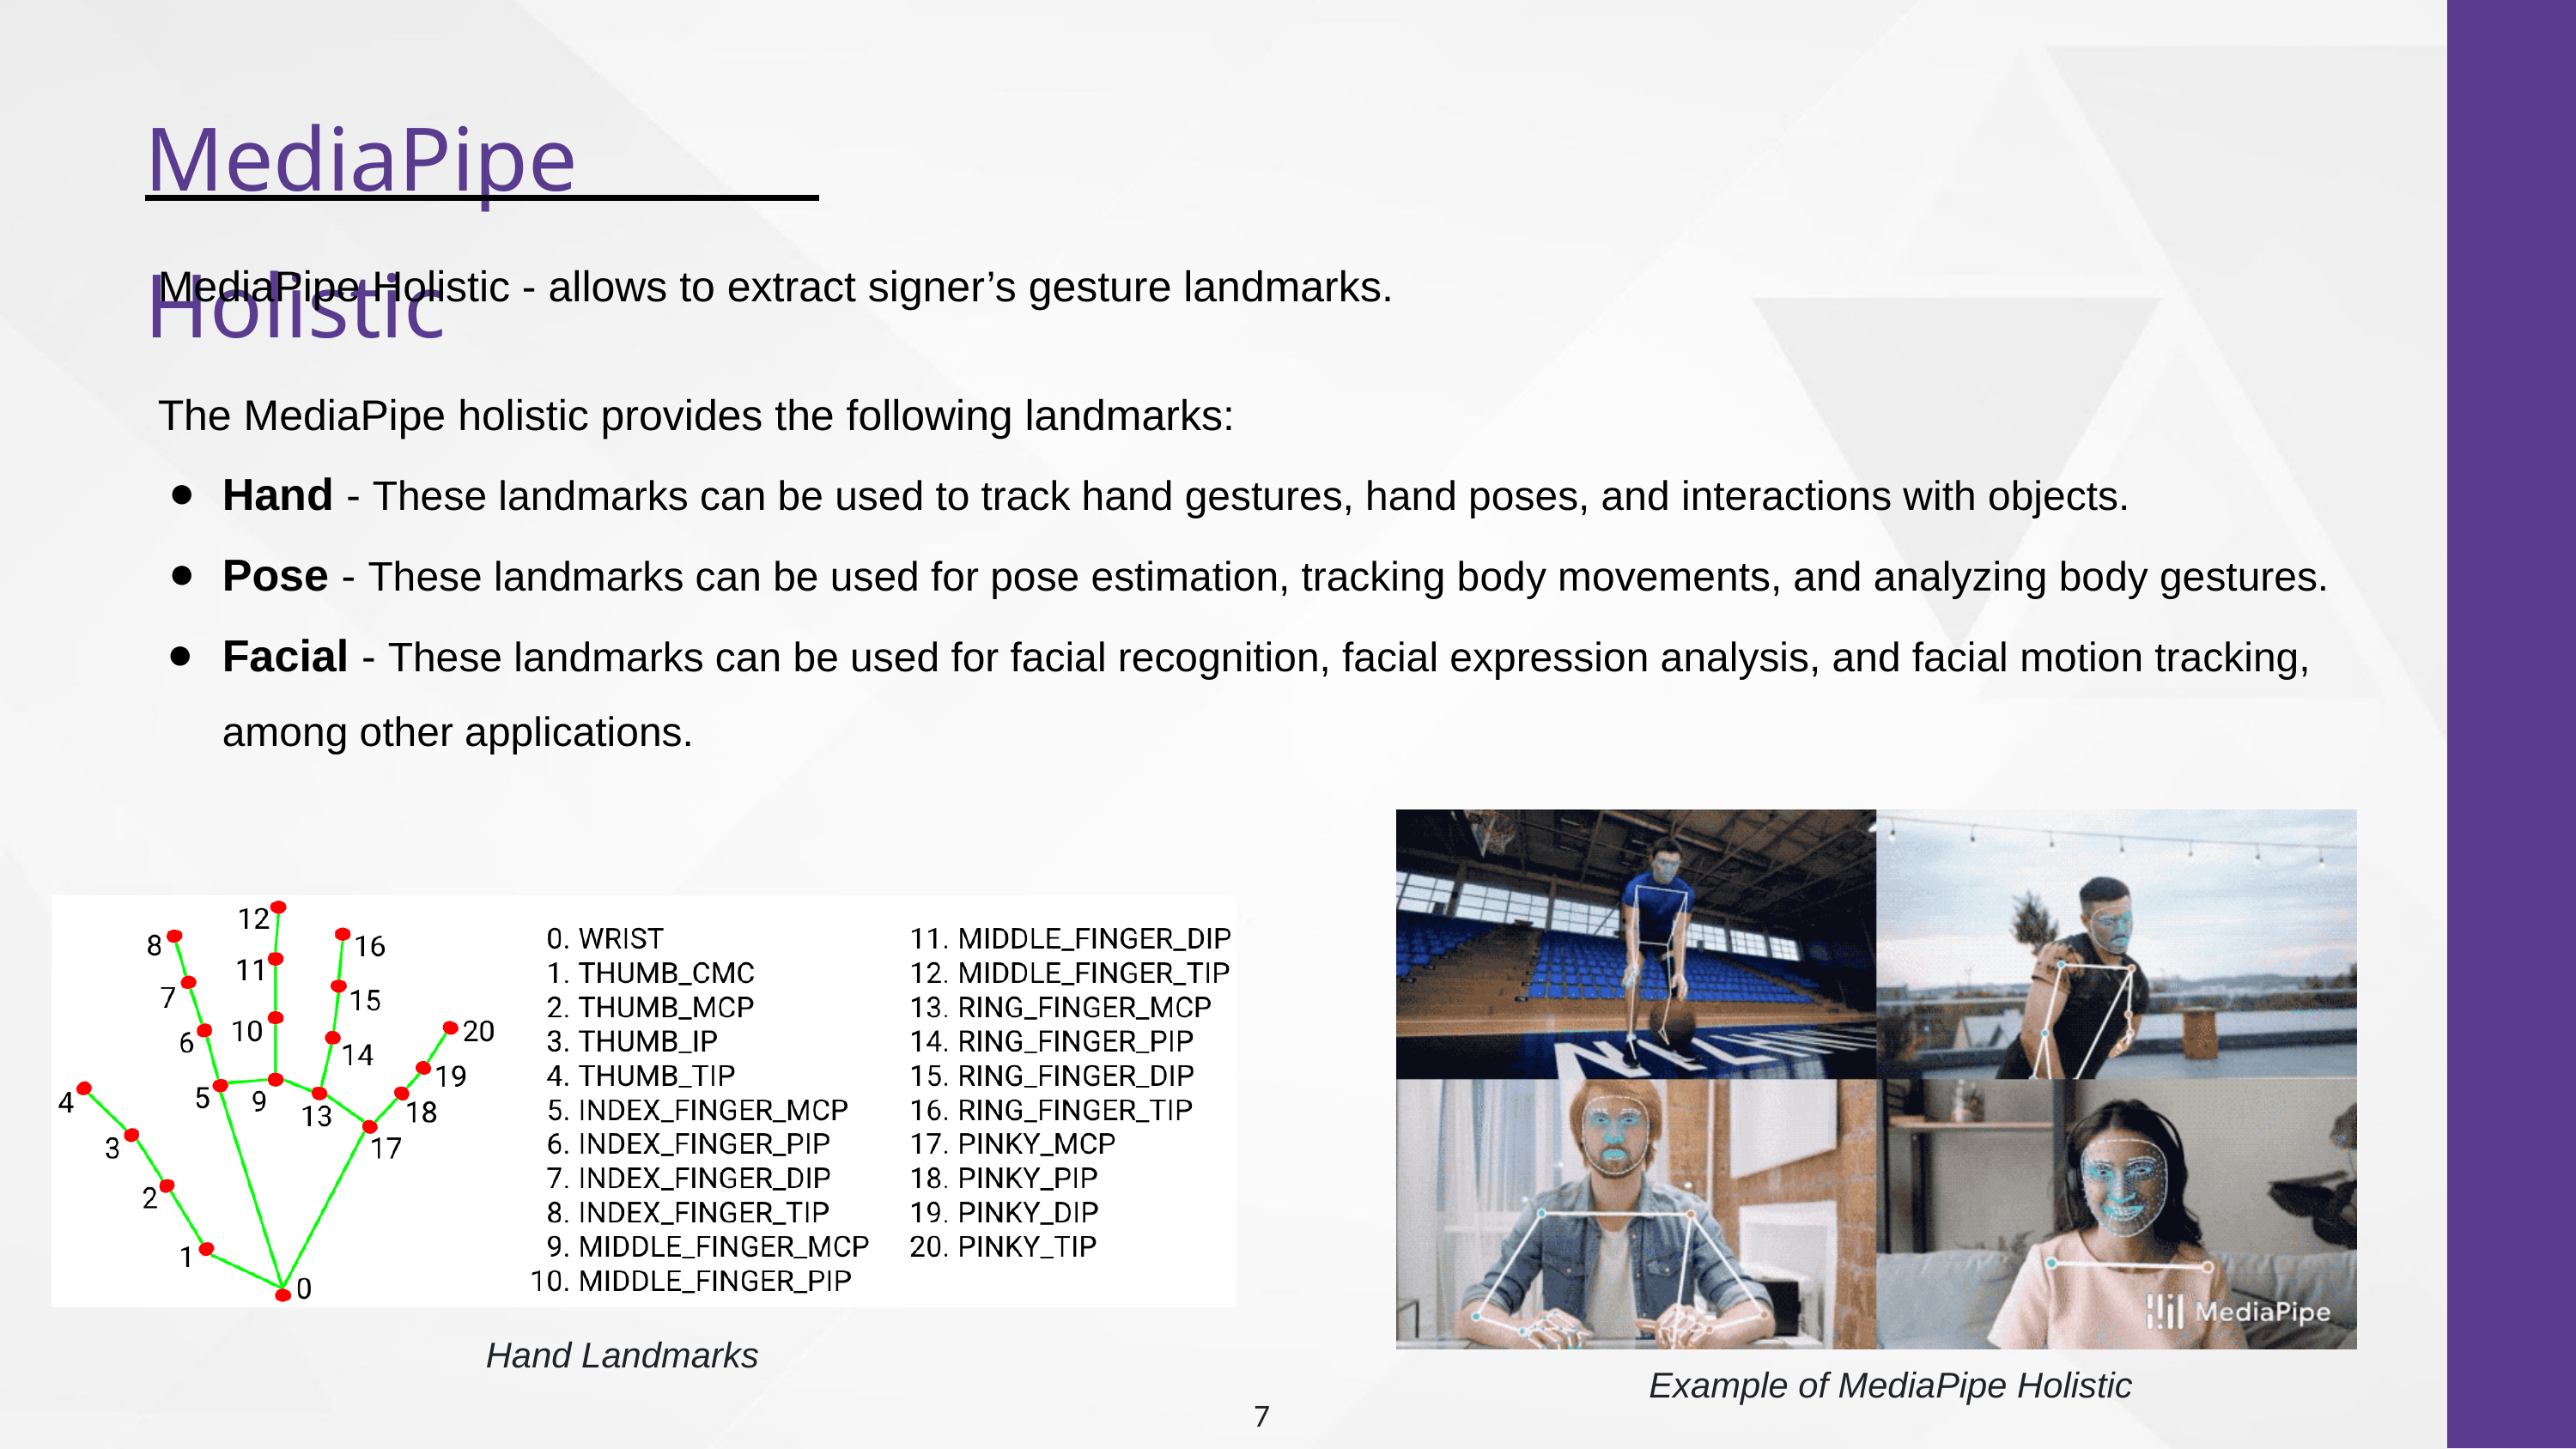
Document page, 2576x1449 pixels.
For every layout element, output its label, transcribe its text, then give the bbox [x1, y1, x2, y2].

text_box Example of MediaPipe Holistic [1636, 1349, 2443, 1418]
picture [52, 895, 1236, 1307]
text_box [2446, 0, 2576, 1449]
slide_number 7 [981, 1388, 1283, 1440]
text_box [0, 0, 2443, 1449]
picture [1396, 809, 2357, 1350]
text_box Hand Landmarks [472, 1319, 1330, 1388]
text_box MediaPipe Holistic [144, 61, 843, 246]
text_box MediaPipe Holistic - allows to extract signer’s gesture landmarks. The MediaPipe holistic provides the following landmarks: Hand - These landmarks can be used to track hand gestures, hand poses, and interactions with objects. Pose - These landmarks can be used for pose estimation, tracking body movements, and analyzing body gestures. Facial - These landmarks can be used for facial recognition, facial expression analysis, and facial motion tracking, among other applications. [144, 246, 2385, 983]
